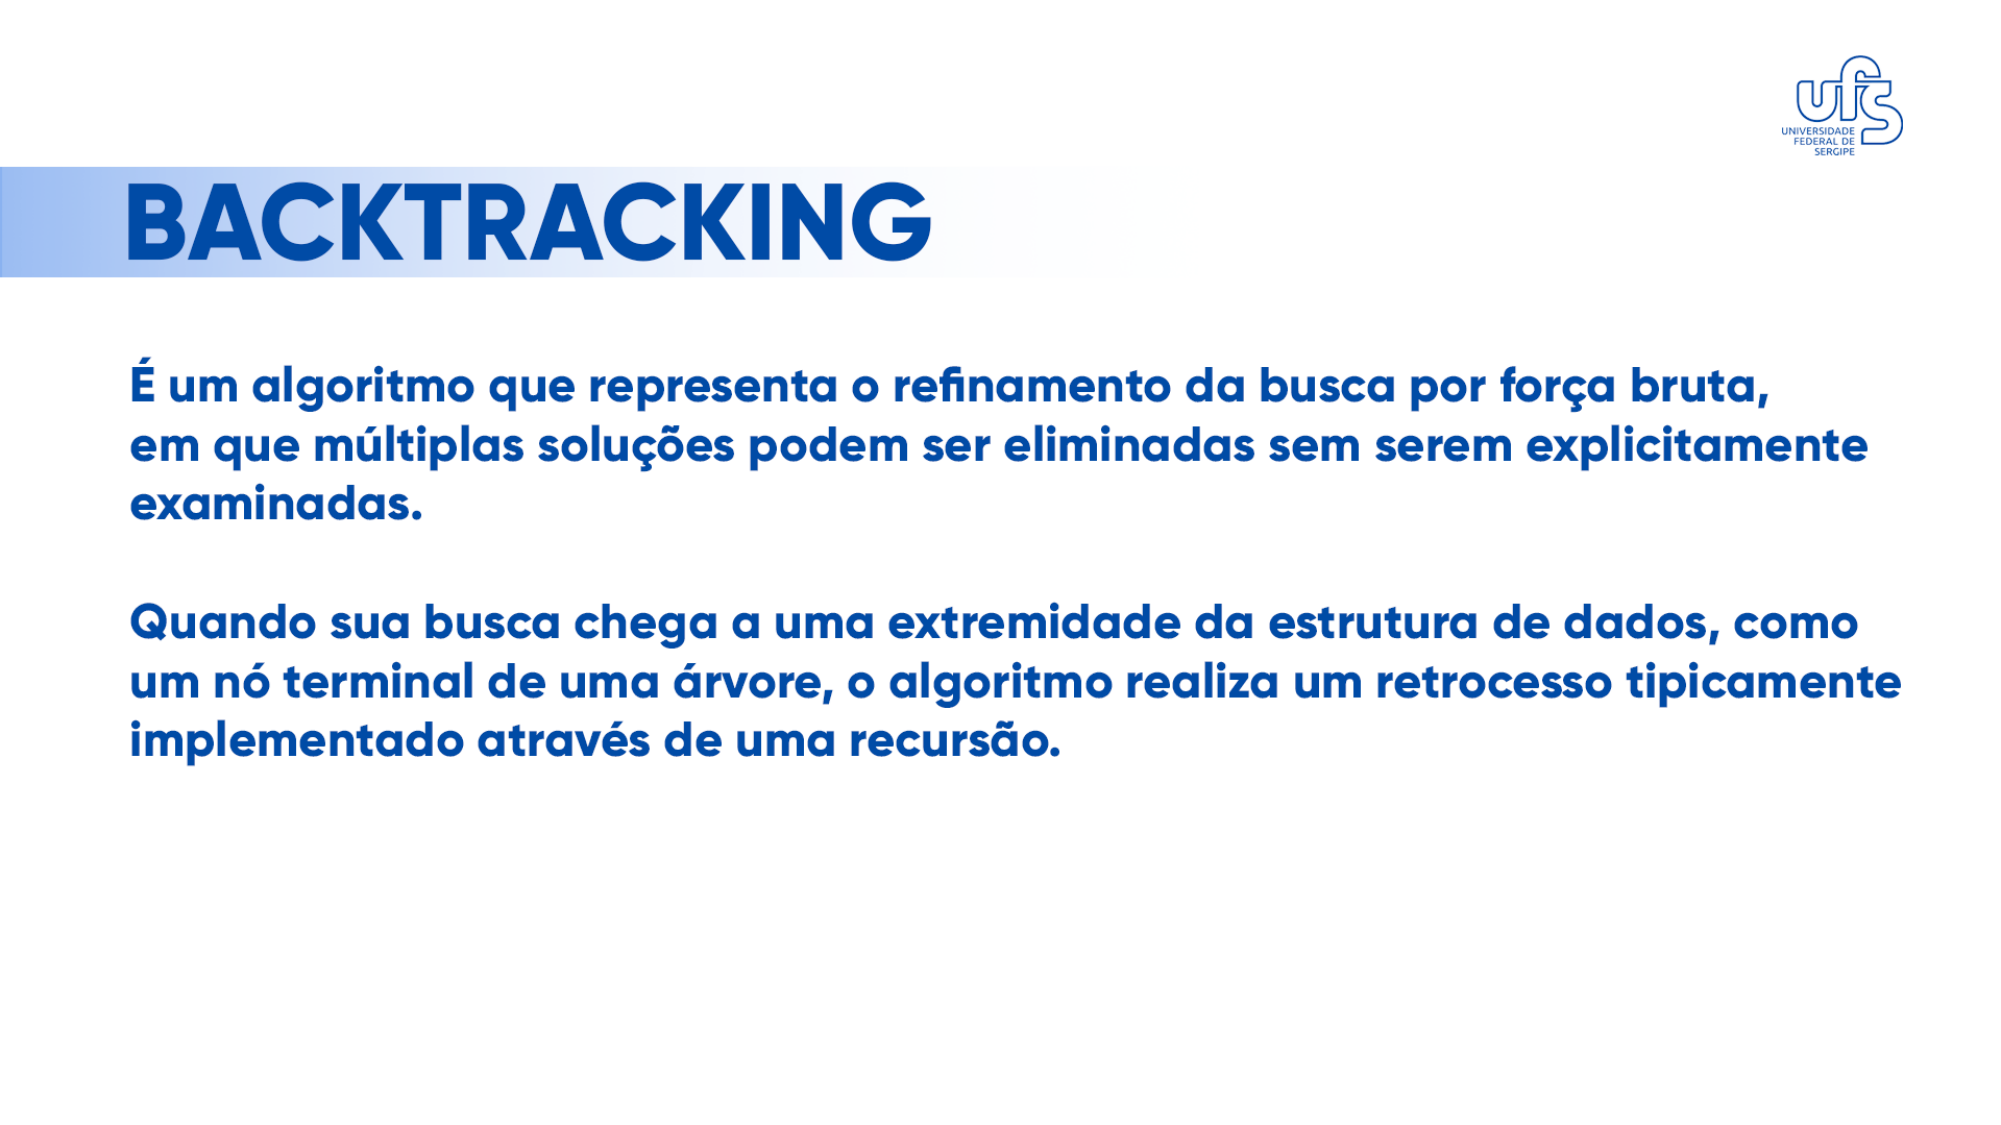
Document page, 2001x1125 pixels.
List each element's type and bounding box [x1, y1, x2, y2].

list [0, 0, 2000, 1125]
